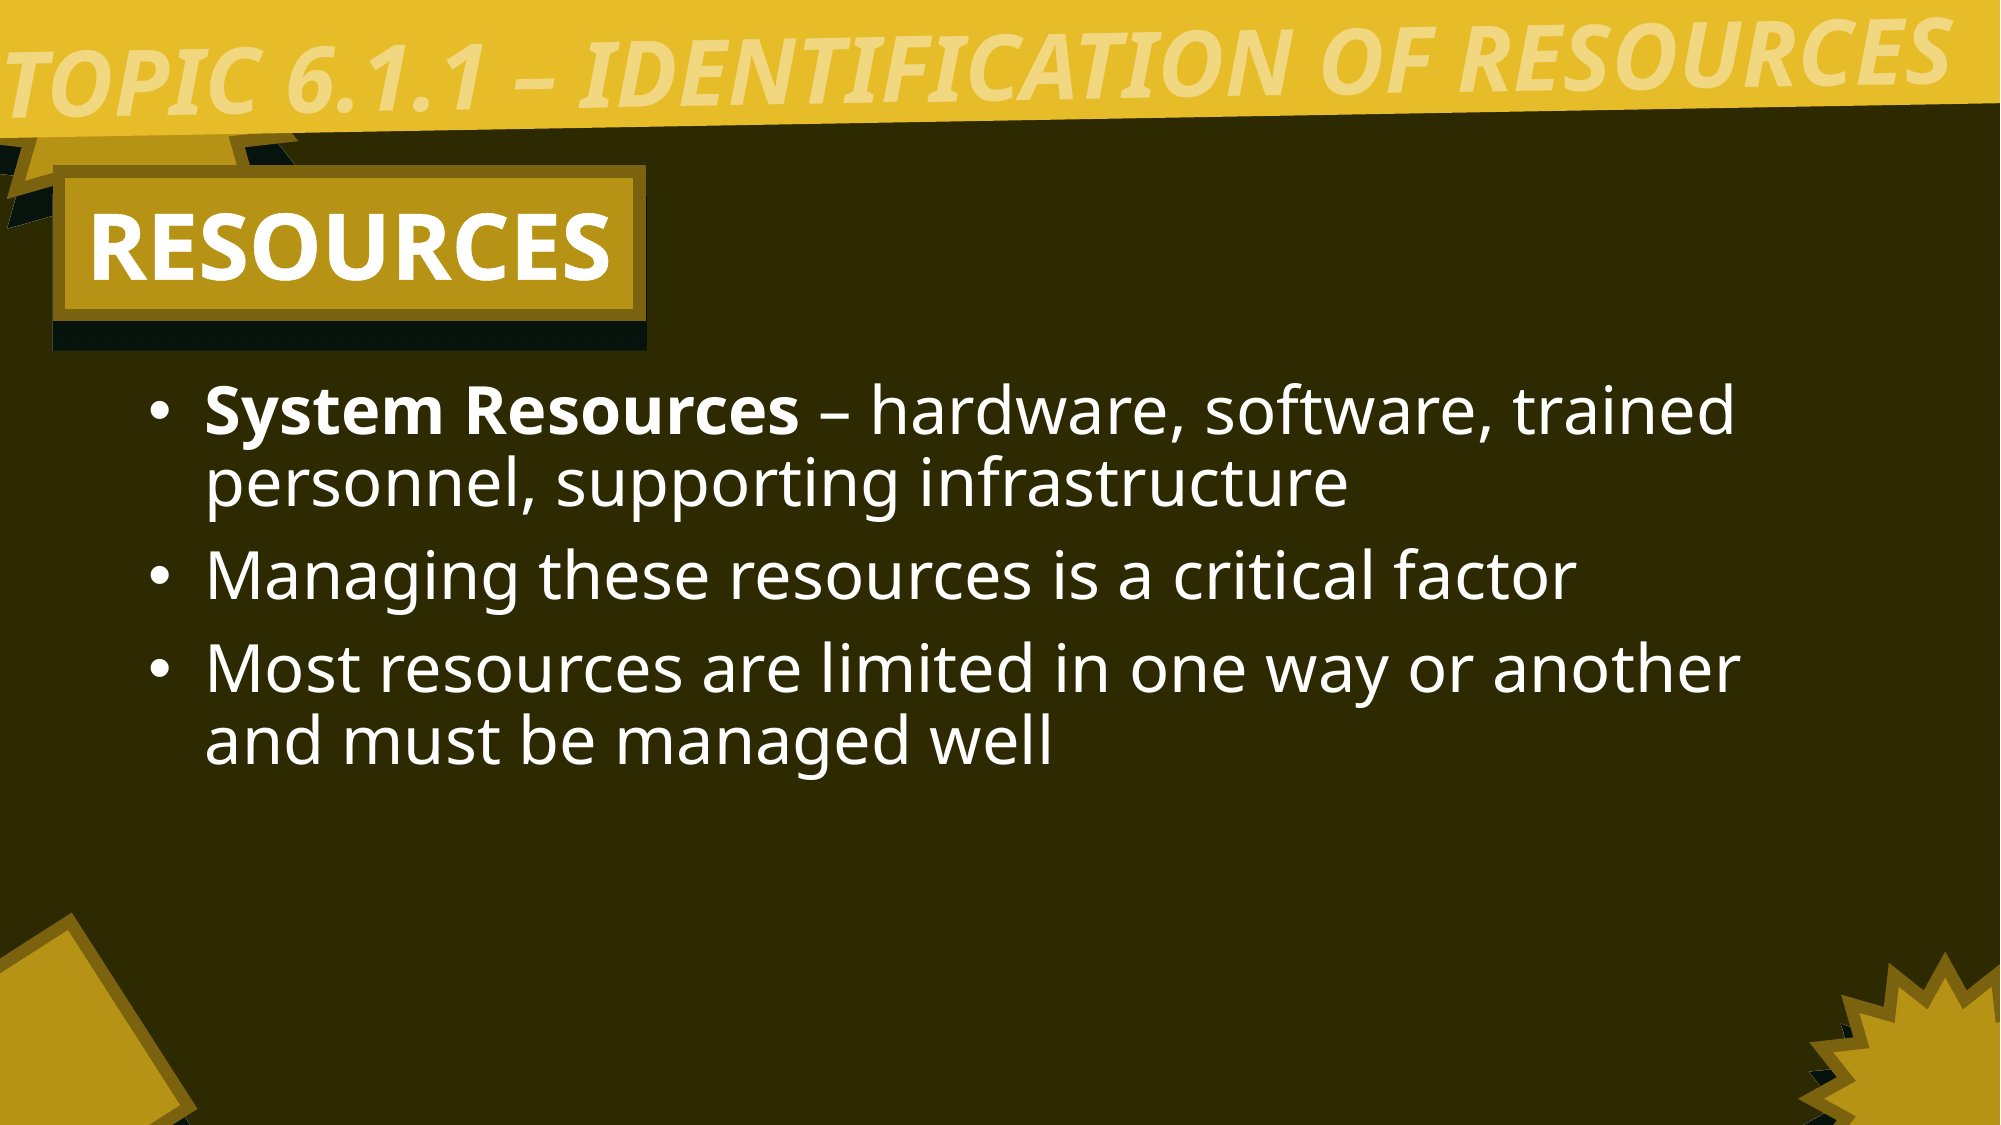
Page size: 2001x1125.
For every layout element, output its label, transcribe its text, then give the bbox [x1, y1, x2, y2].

text_box [0, 919, 192, 1125]
subtitle System Resources – hardware, software, trained personnel, supporting infrastructure Managing these resources is a critical factor Most resources are limited in one way or another and must be managed well [133, 369, 1857, 1078]
text_box [0, 134, 290, 193]
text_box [58, 170, 641, 316]
text_box [1807, 961, 2000, 1125]
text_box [0, 0, 2000, 126]
